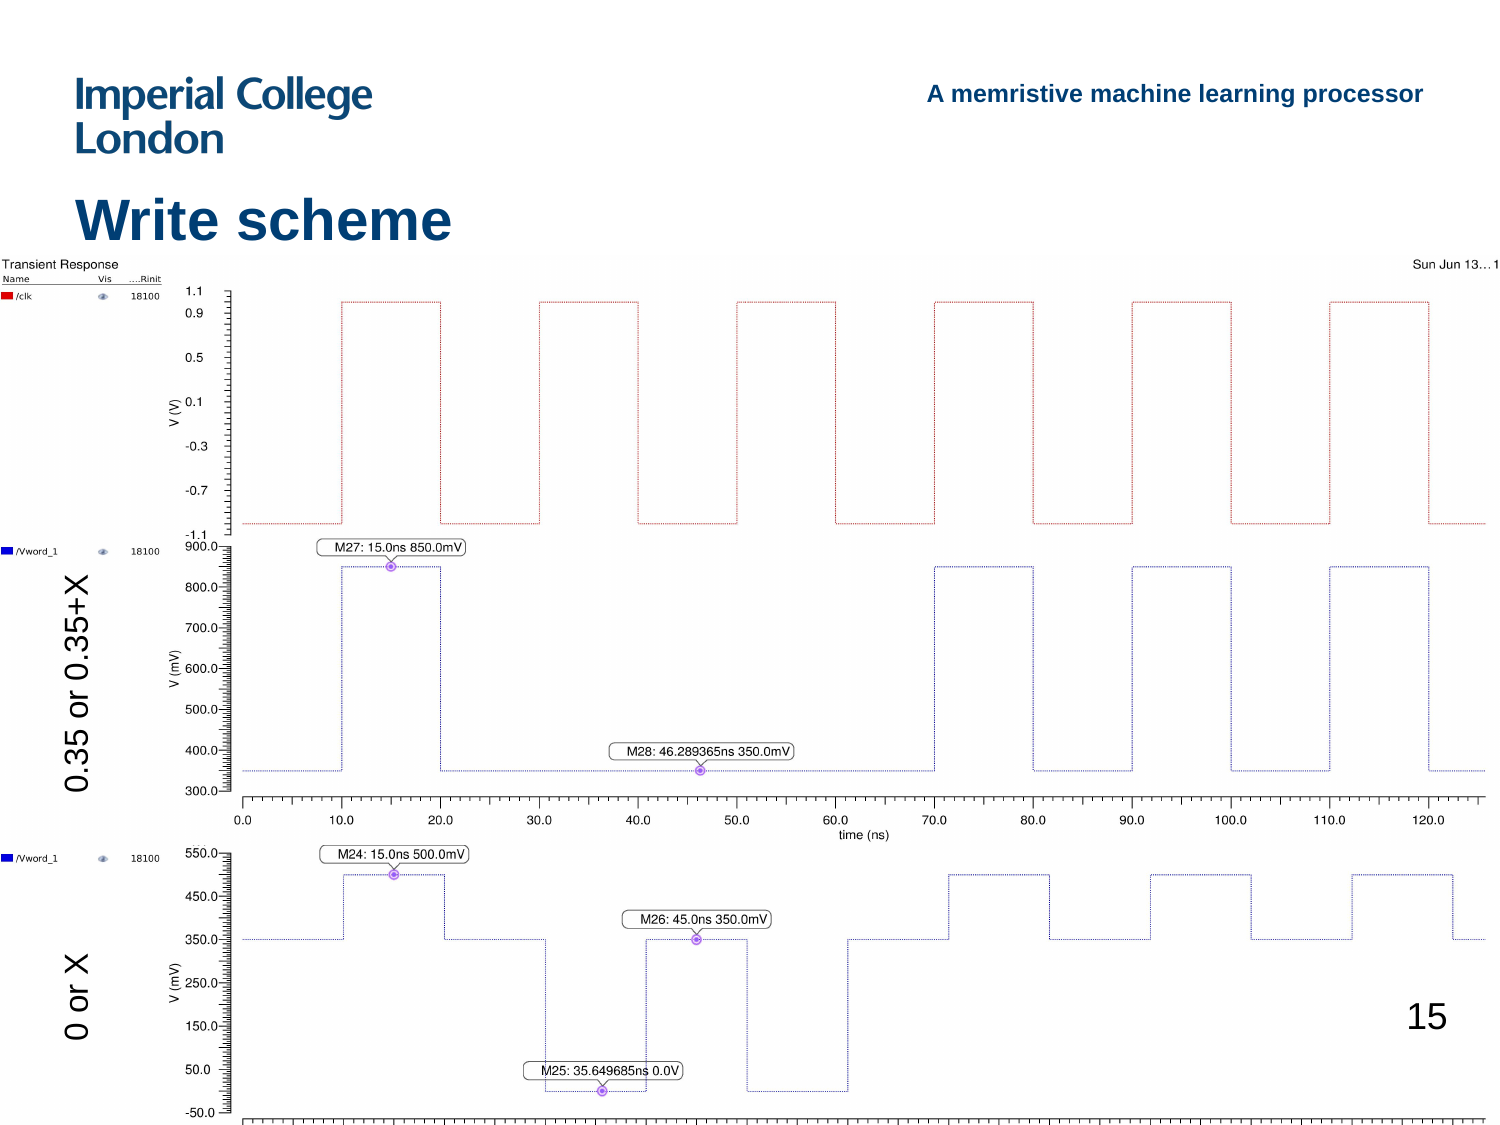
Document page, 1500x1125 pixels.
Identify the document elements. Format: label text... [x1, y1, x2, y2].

picture [0, 0, 1500, 1125]
title Write scheme [75, 172, 1425, 253]
list A memristive machine learning processor [909, 77, 1425, 112]
